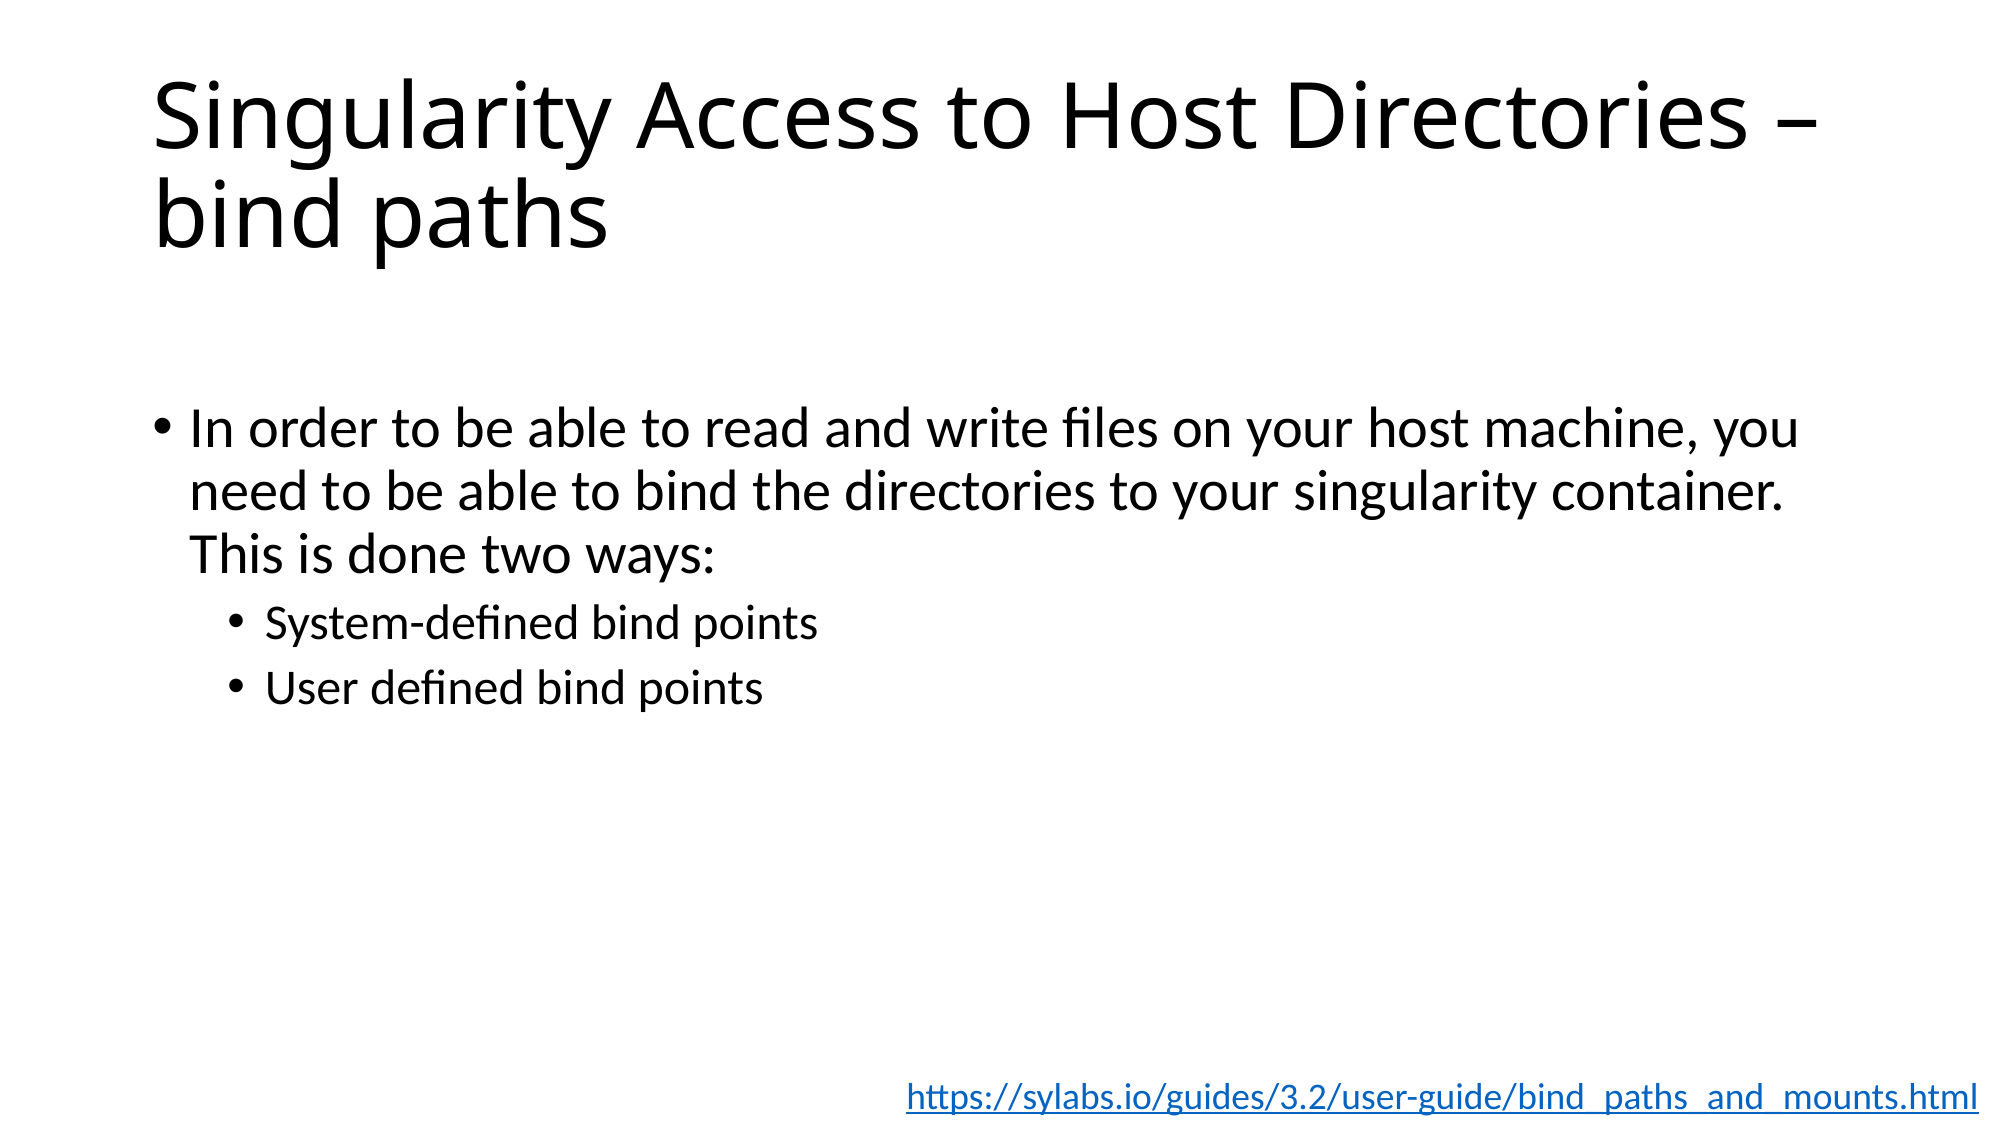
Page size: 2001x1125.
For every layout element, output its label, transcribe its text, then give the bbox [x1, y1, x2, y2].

title Singularity Access to Host Directories – bind paths [137, 59, 1863, 278]
text_box https://sylabs.io/guides/3.2/user-guide/bind_paths_and_mounts.html [891, 1064, 1994, 1125]
list In order to be able to read and write files on your host machine, you need to be able to bind the directories to your singularity container. This is done two ways: System-defined bind points User defined bind points [137, 299, 1863, 1014]
